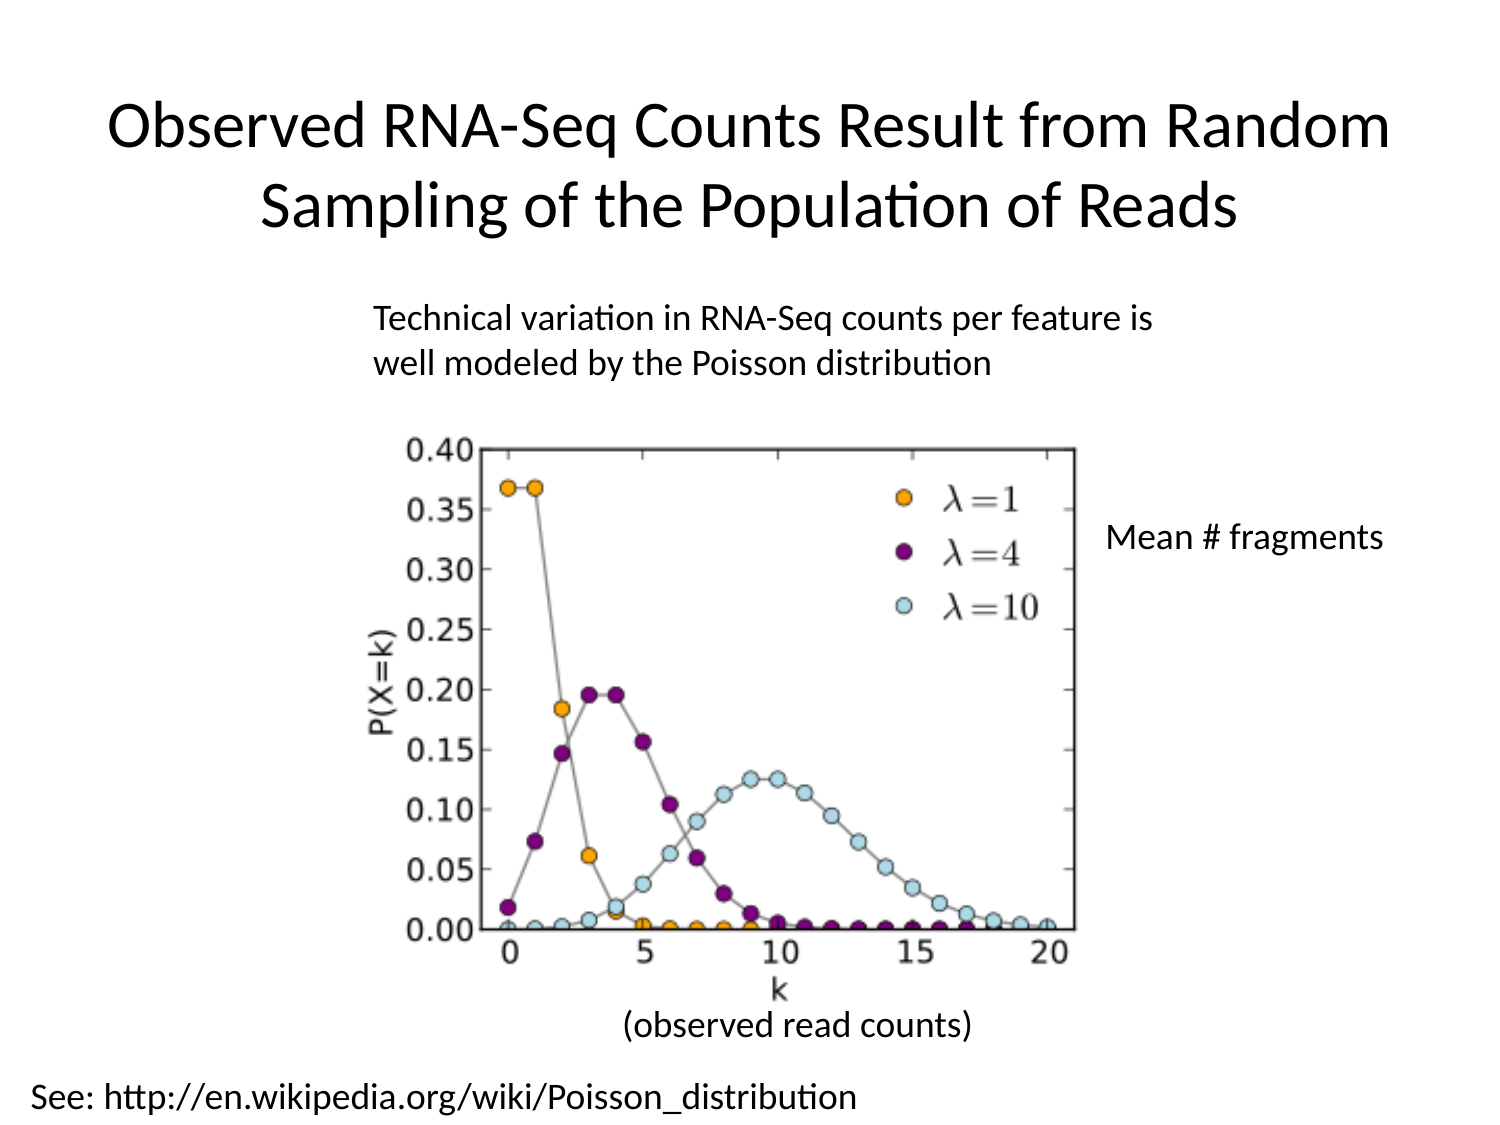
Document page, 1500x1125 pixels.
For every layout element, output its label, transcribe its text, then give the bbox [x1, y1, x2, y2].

picture [354, 407, 1106, 1009]
title Observed RNA-Seq Counts Result from Random Sampling of the Population of Reads [75, 67, 1425, 255]
text_box Mean # fragments [1109, 504, 1400, 565]
text_box See: http://en.wikipedia.org/wiki/Poisson_distribution [15, 1064, 874, 1125]
text_box (observed read counts) [607, 1018, 989, 1053]
text_box Technical variation in RNA-Seq counts per feature is well modeled by the Poisson distribution [358, 285, 1178, 391]
